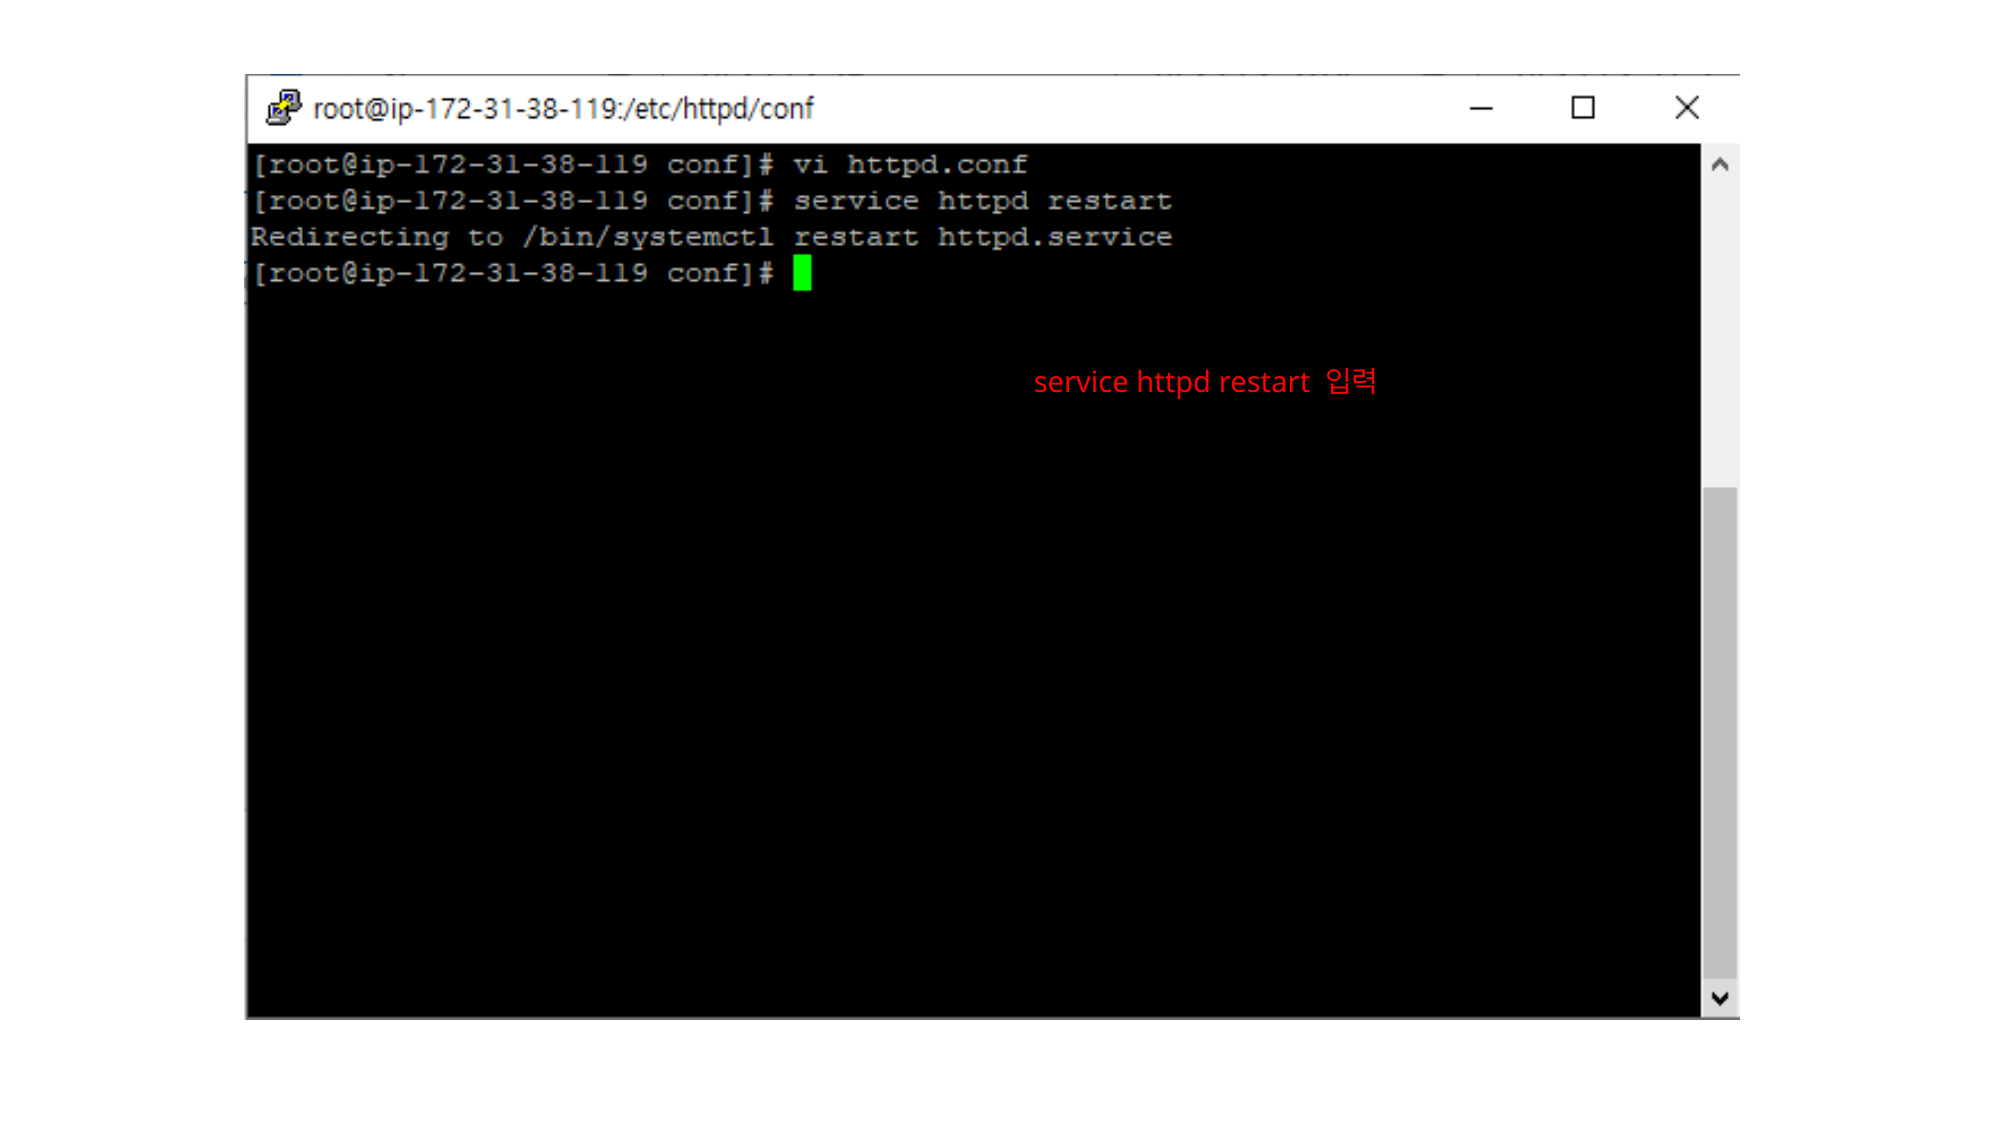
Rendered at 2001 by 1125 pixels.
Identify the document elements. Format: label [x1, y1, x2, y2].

list [244, 74, 1740, 1020]
